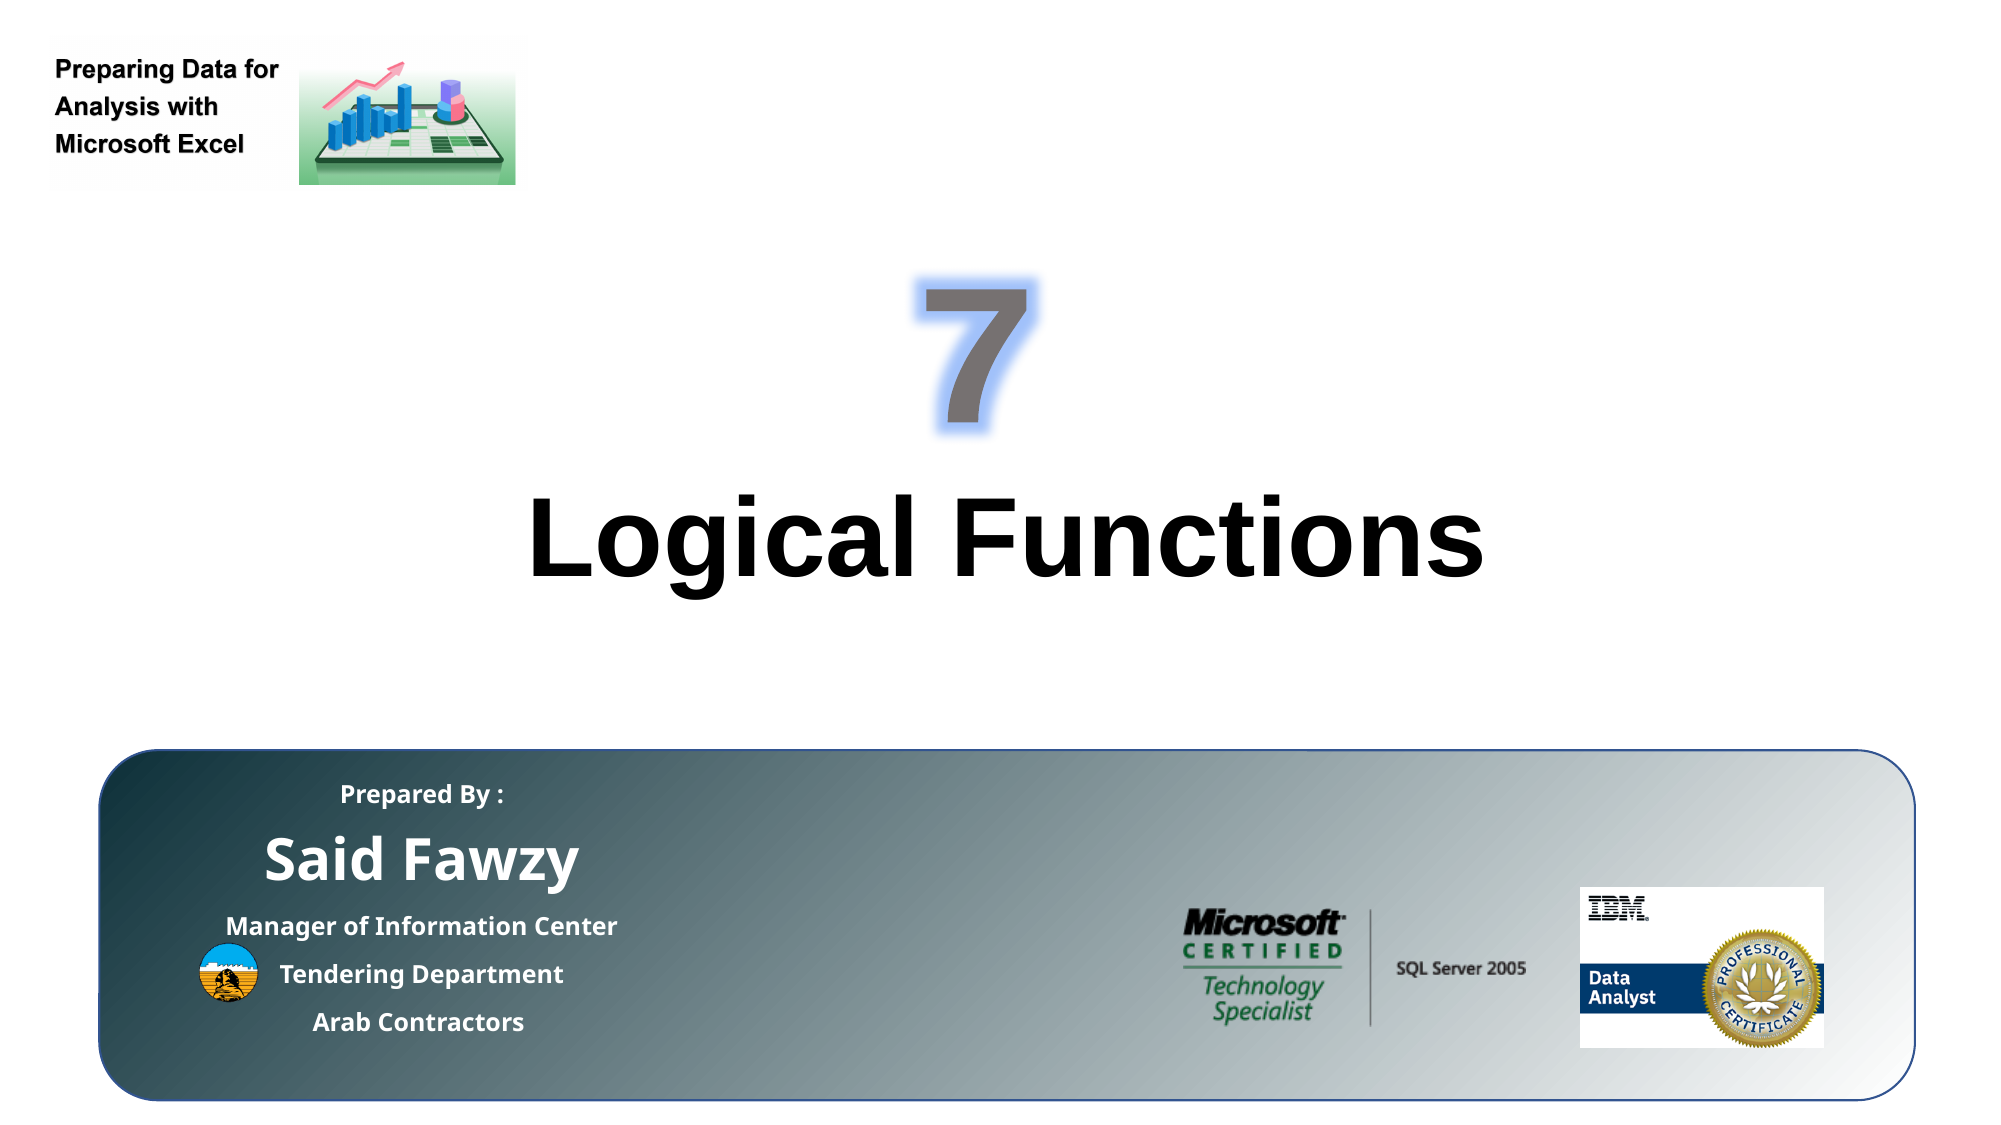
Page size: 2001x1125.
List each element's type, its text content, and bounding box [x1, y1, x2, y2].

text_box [49, 750, 1915, 1101]
text_box Logical Functions [7, 447, 2000, 607]
picture [49, 35, 528, 191]
